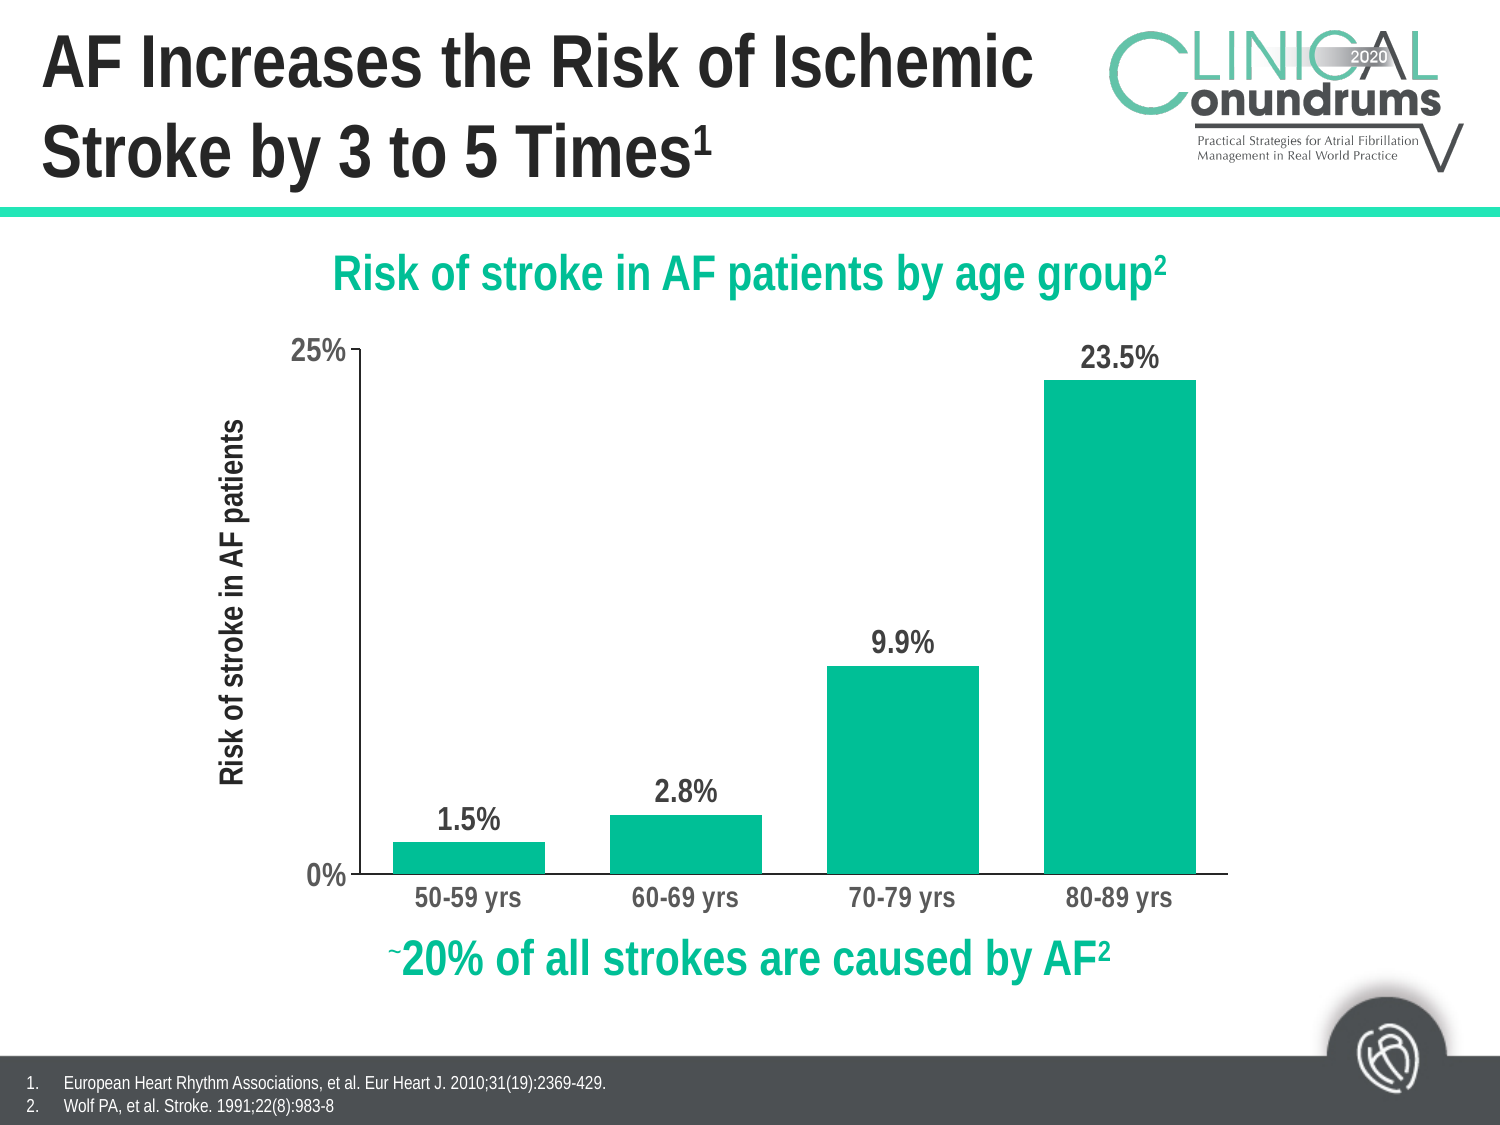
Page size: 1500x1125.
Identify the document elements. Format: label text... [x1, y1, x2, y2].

picture [1105, 21, 1466, 181]
text_box Risk of stroke in AF patients by age group2 [0, 233, 1500, 308]
chart [262, 317, 1252, 938]
text_box Risk of stroke in AF patients [202, 361, 257, 845]
text_box AF Increases the Risk of Ischemic Stroke by 3 to 5 Times1 [26, 5, 1184, 201]
picture [0, 925, 1500, 1125]
